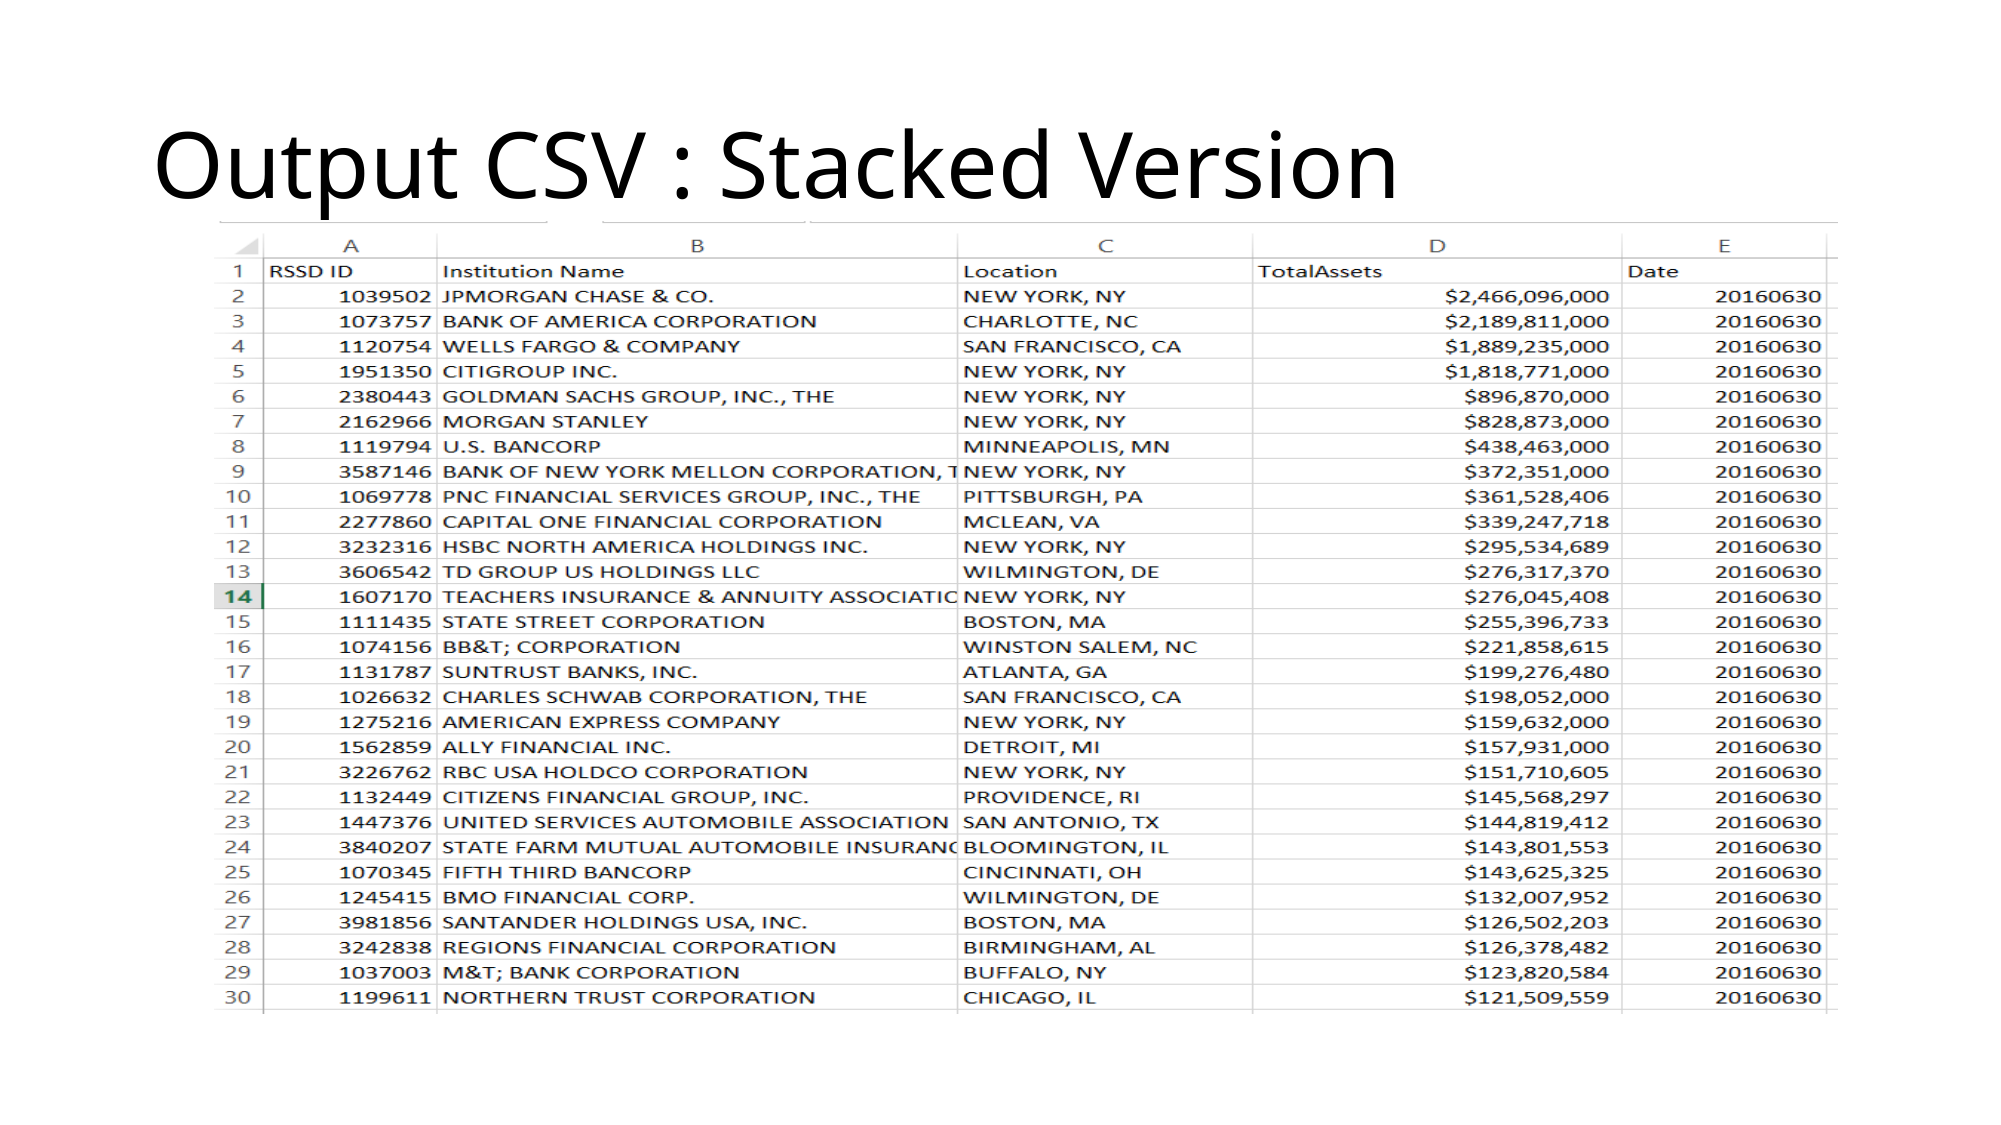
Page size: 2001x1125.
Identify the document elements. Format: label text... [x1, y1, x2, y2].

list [214, 221, 1838, 1014]
title Output CSV : Stacked Version [137, 59, 1863, 278]
